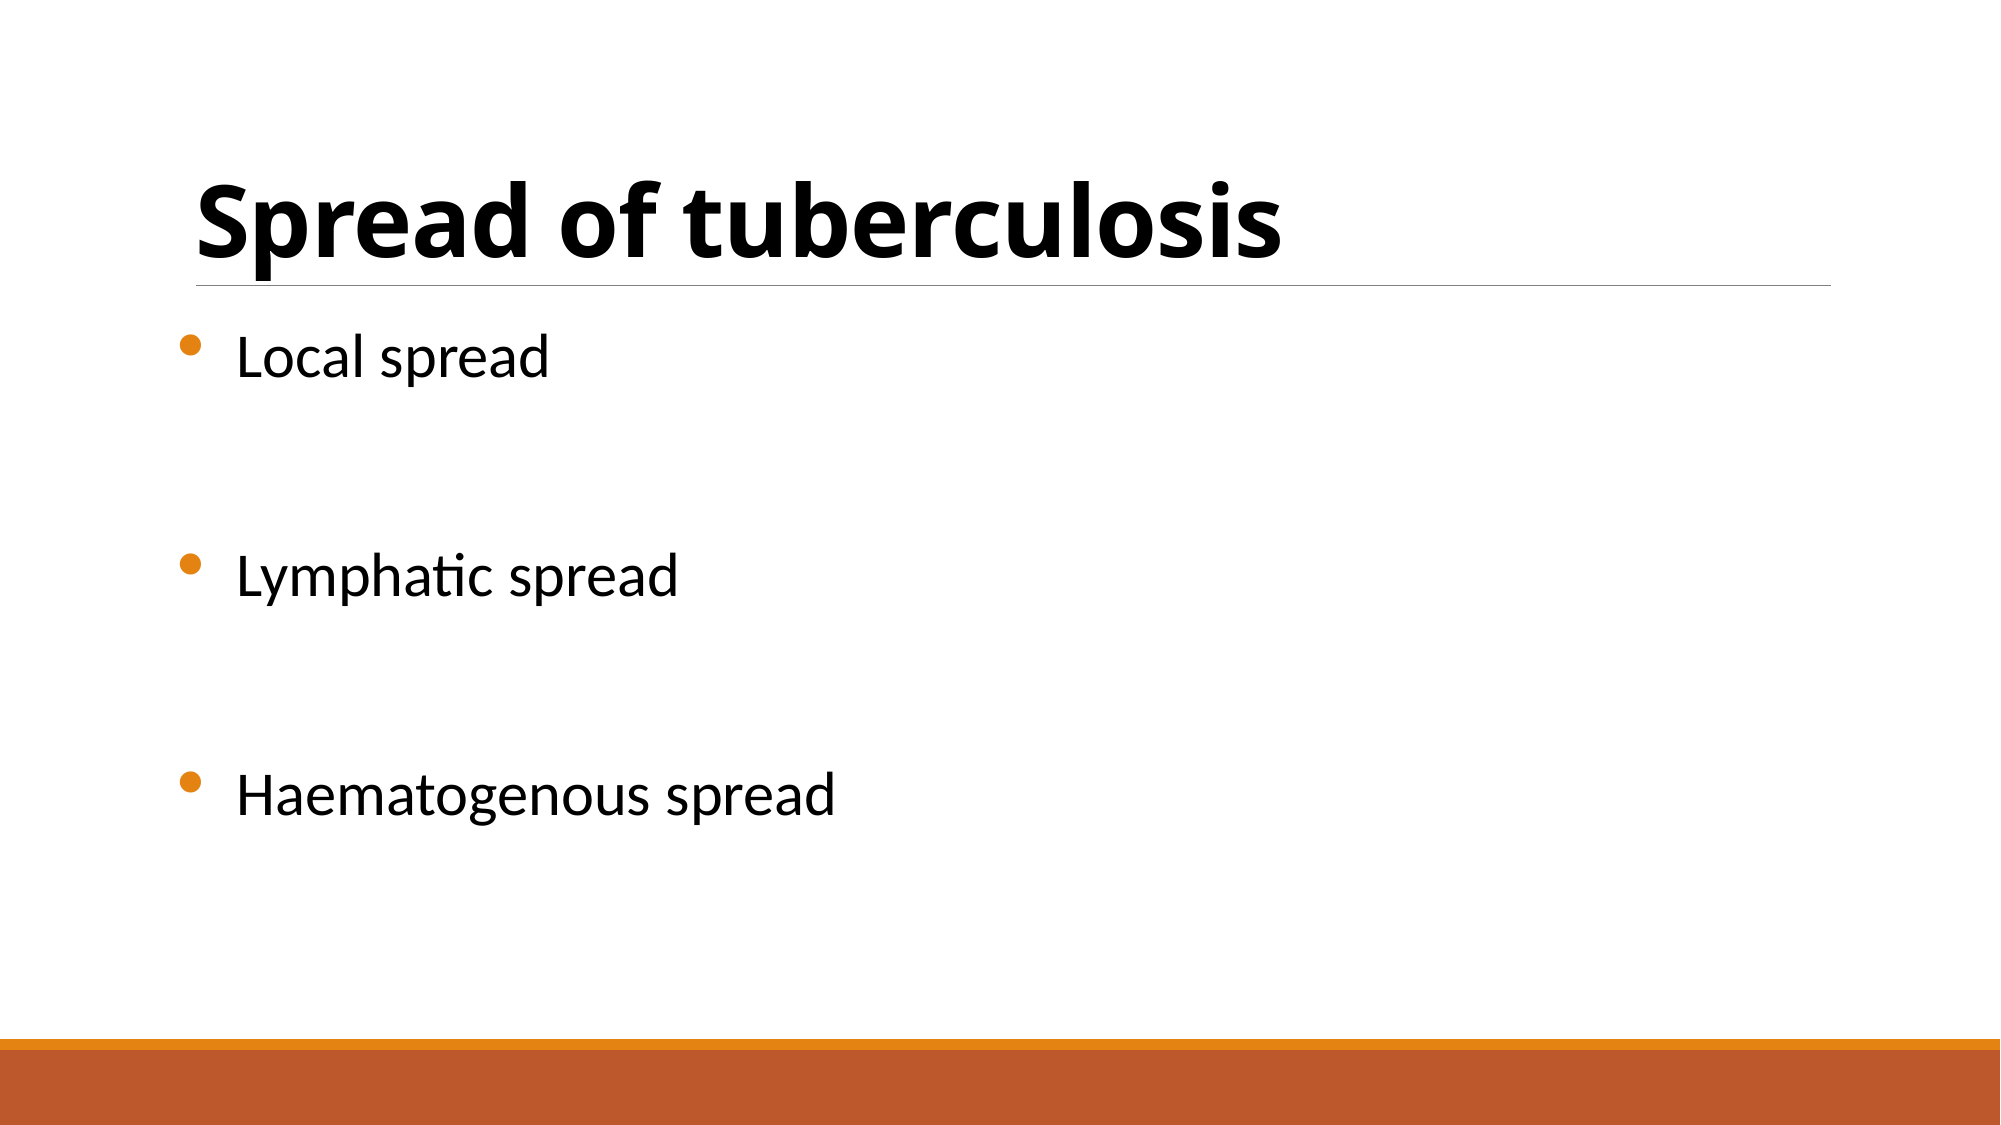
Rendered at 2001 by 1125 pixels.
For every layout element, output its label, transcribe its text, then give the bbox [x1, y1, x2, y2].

list Local spread Lymphatic spread Haematogenous spread [180, 302, 1830, 963]
title Spread of tuberculosis [180, 47, 1830, 285]
